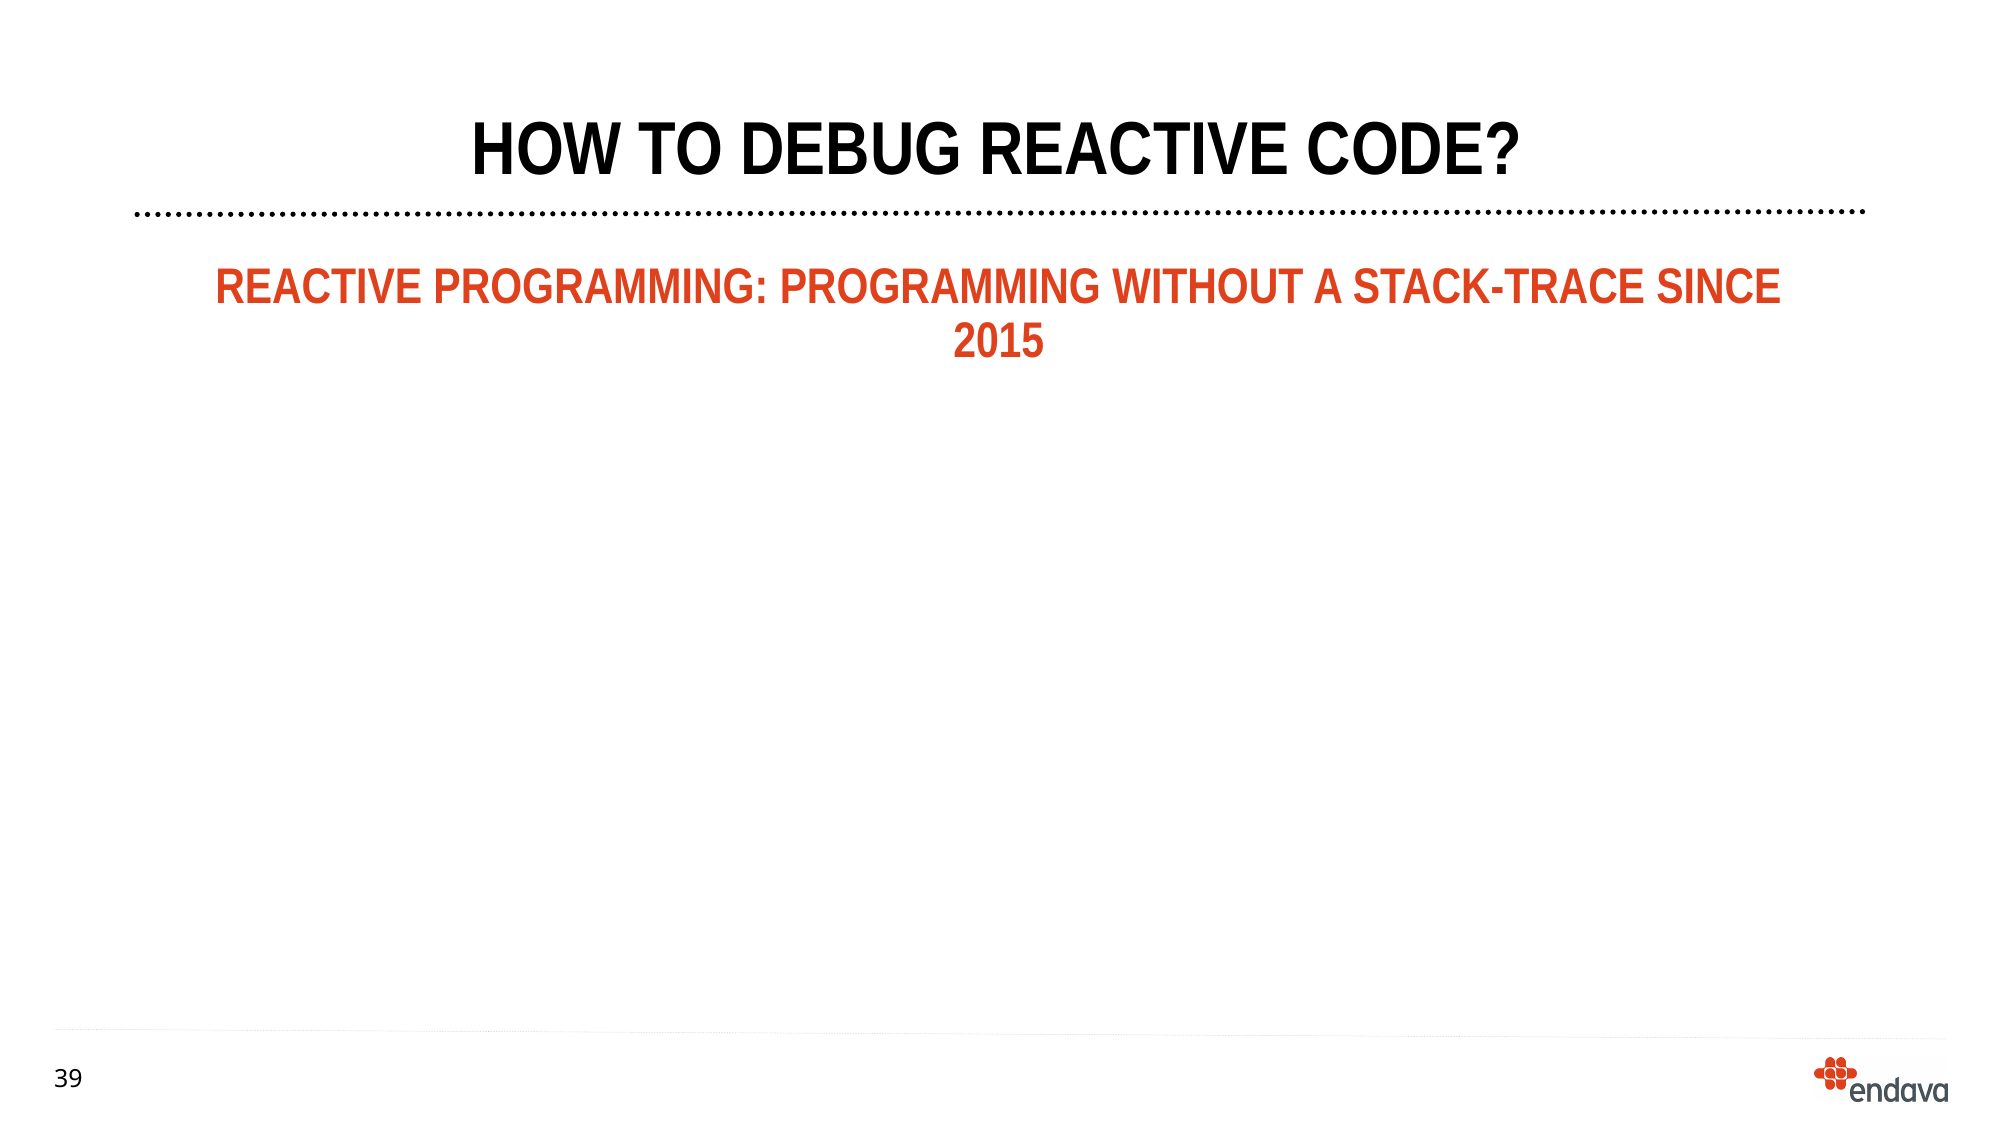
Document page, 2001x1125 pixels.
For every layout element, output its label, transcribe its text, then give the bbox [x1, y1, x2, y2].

title How to debug reactive code? [198, 26, 1812, 195]
list Reactive programming: programming without a stack-trace since 2015 [199, 251, 1813, 376]
picture [1814, 1057, 1948, 1102]
